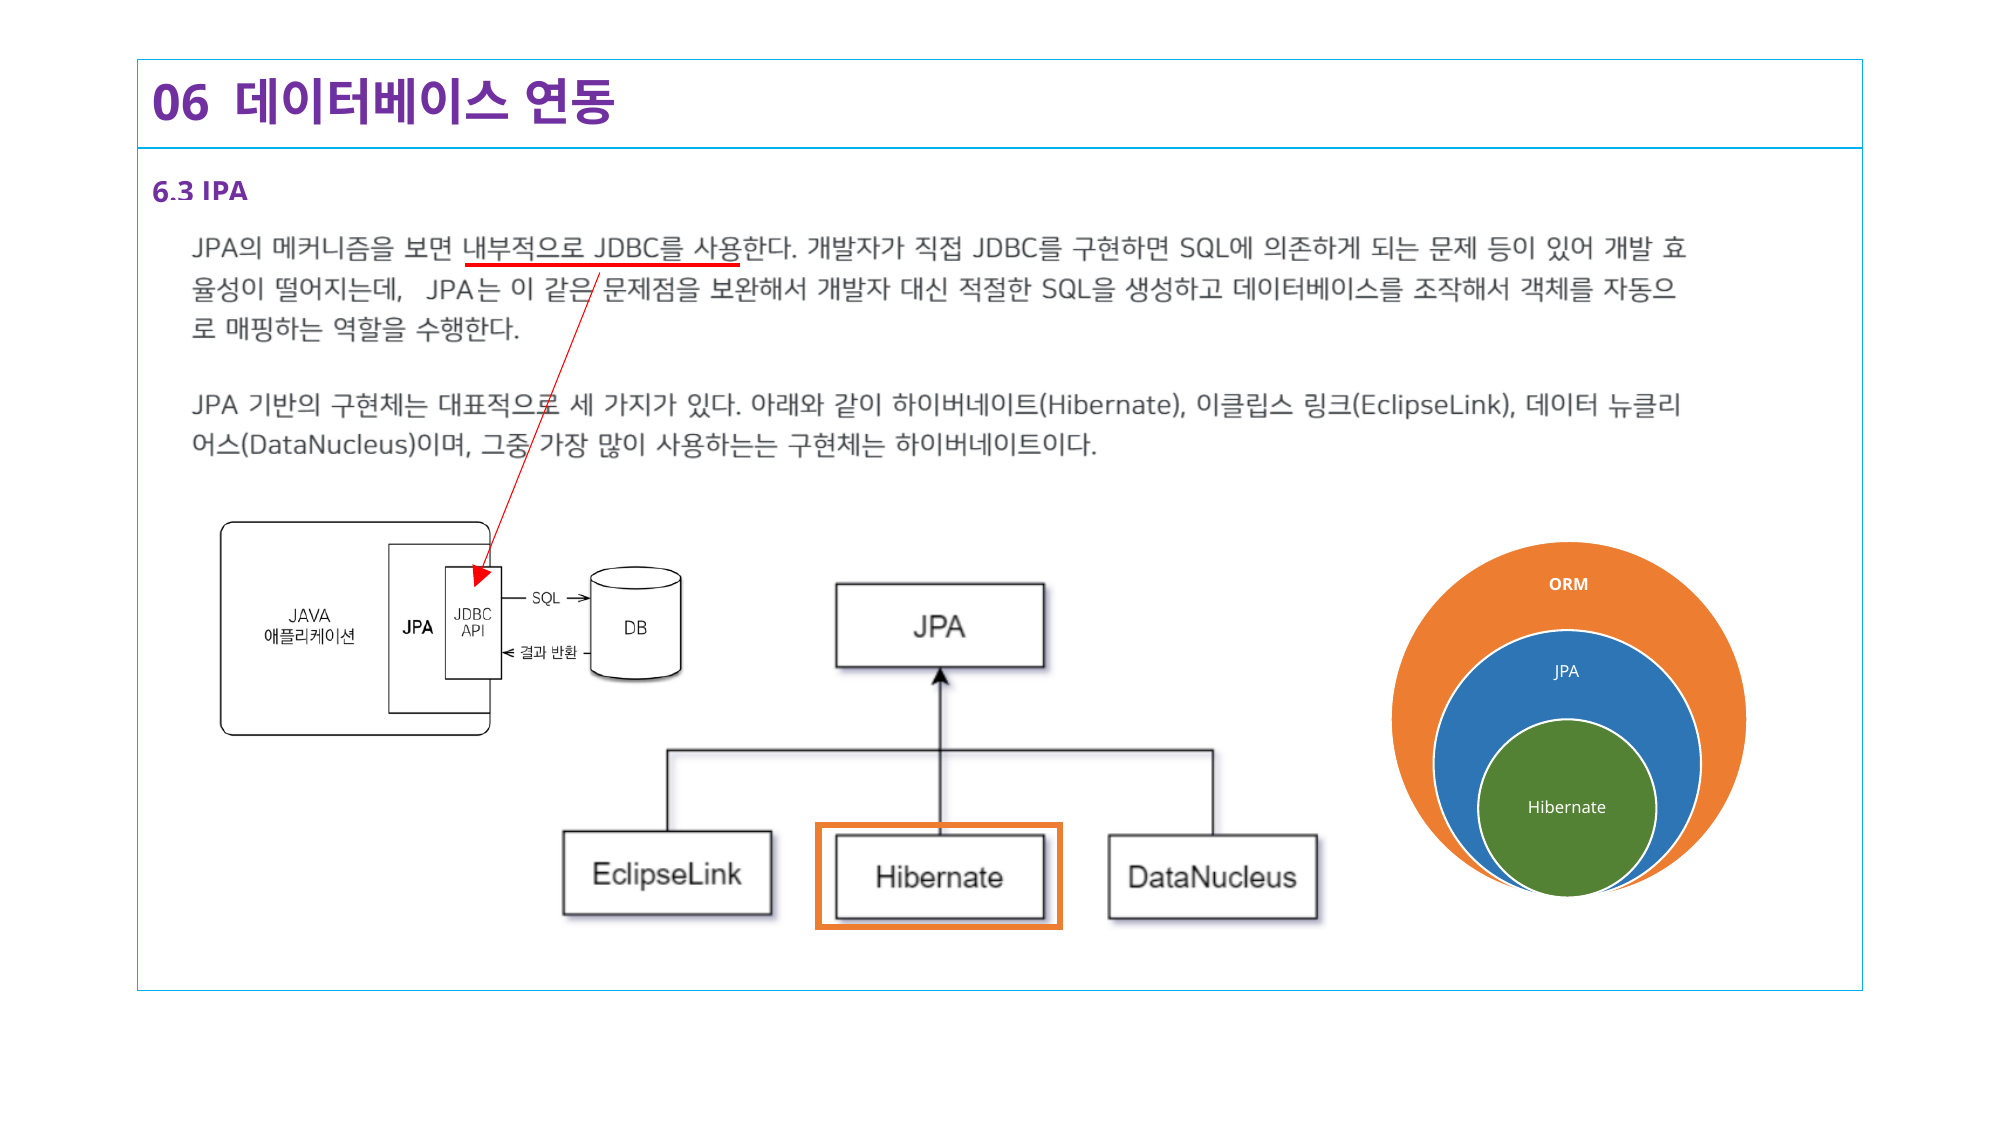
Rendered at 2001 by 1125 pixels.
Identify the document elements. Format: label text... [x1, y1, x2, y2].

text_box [379, 367, 695, 493]
list 6.3 JPA [137, 148, 1863, 991]
picture [181, 213, 1714, 955]
title 06 데이터베이스 연동 [137, 59, 1863, 148]
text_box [1374, 540, 1760, 898]
